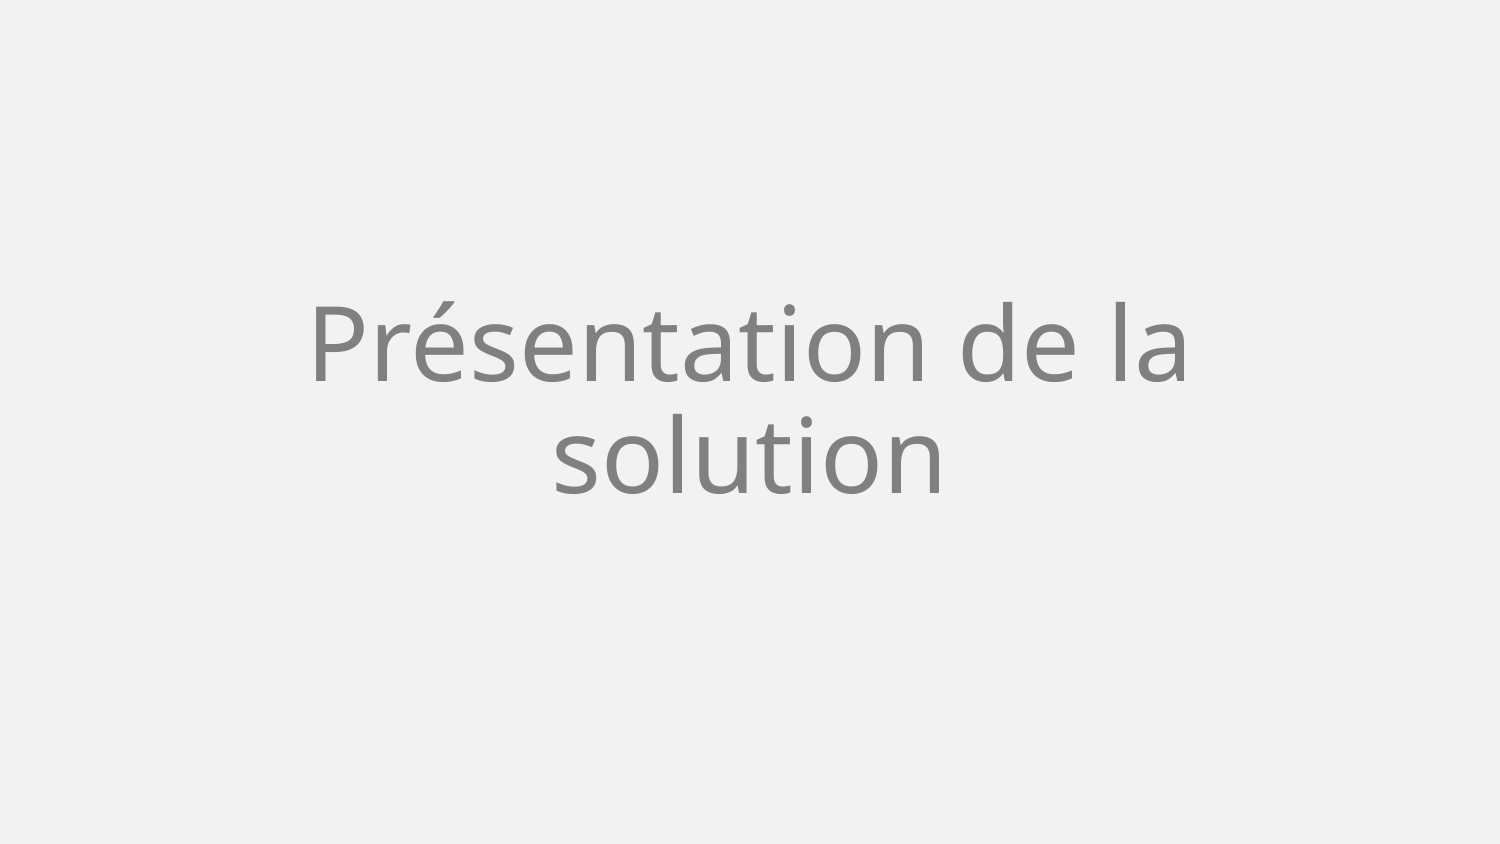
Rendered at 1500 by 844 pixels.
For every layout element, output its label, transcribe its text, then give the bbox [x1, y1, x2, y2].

text_box Présentation de la solution [103, 353, 1397, 455]
